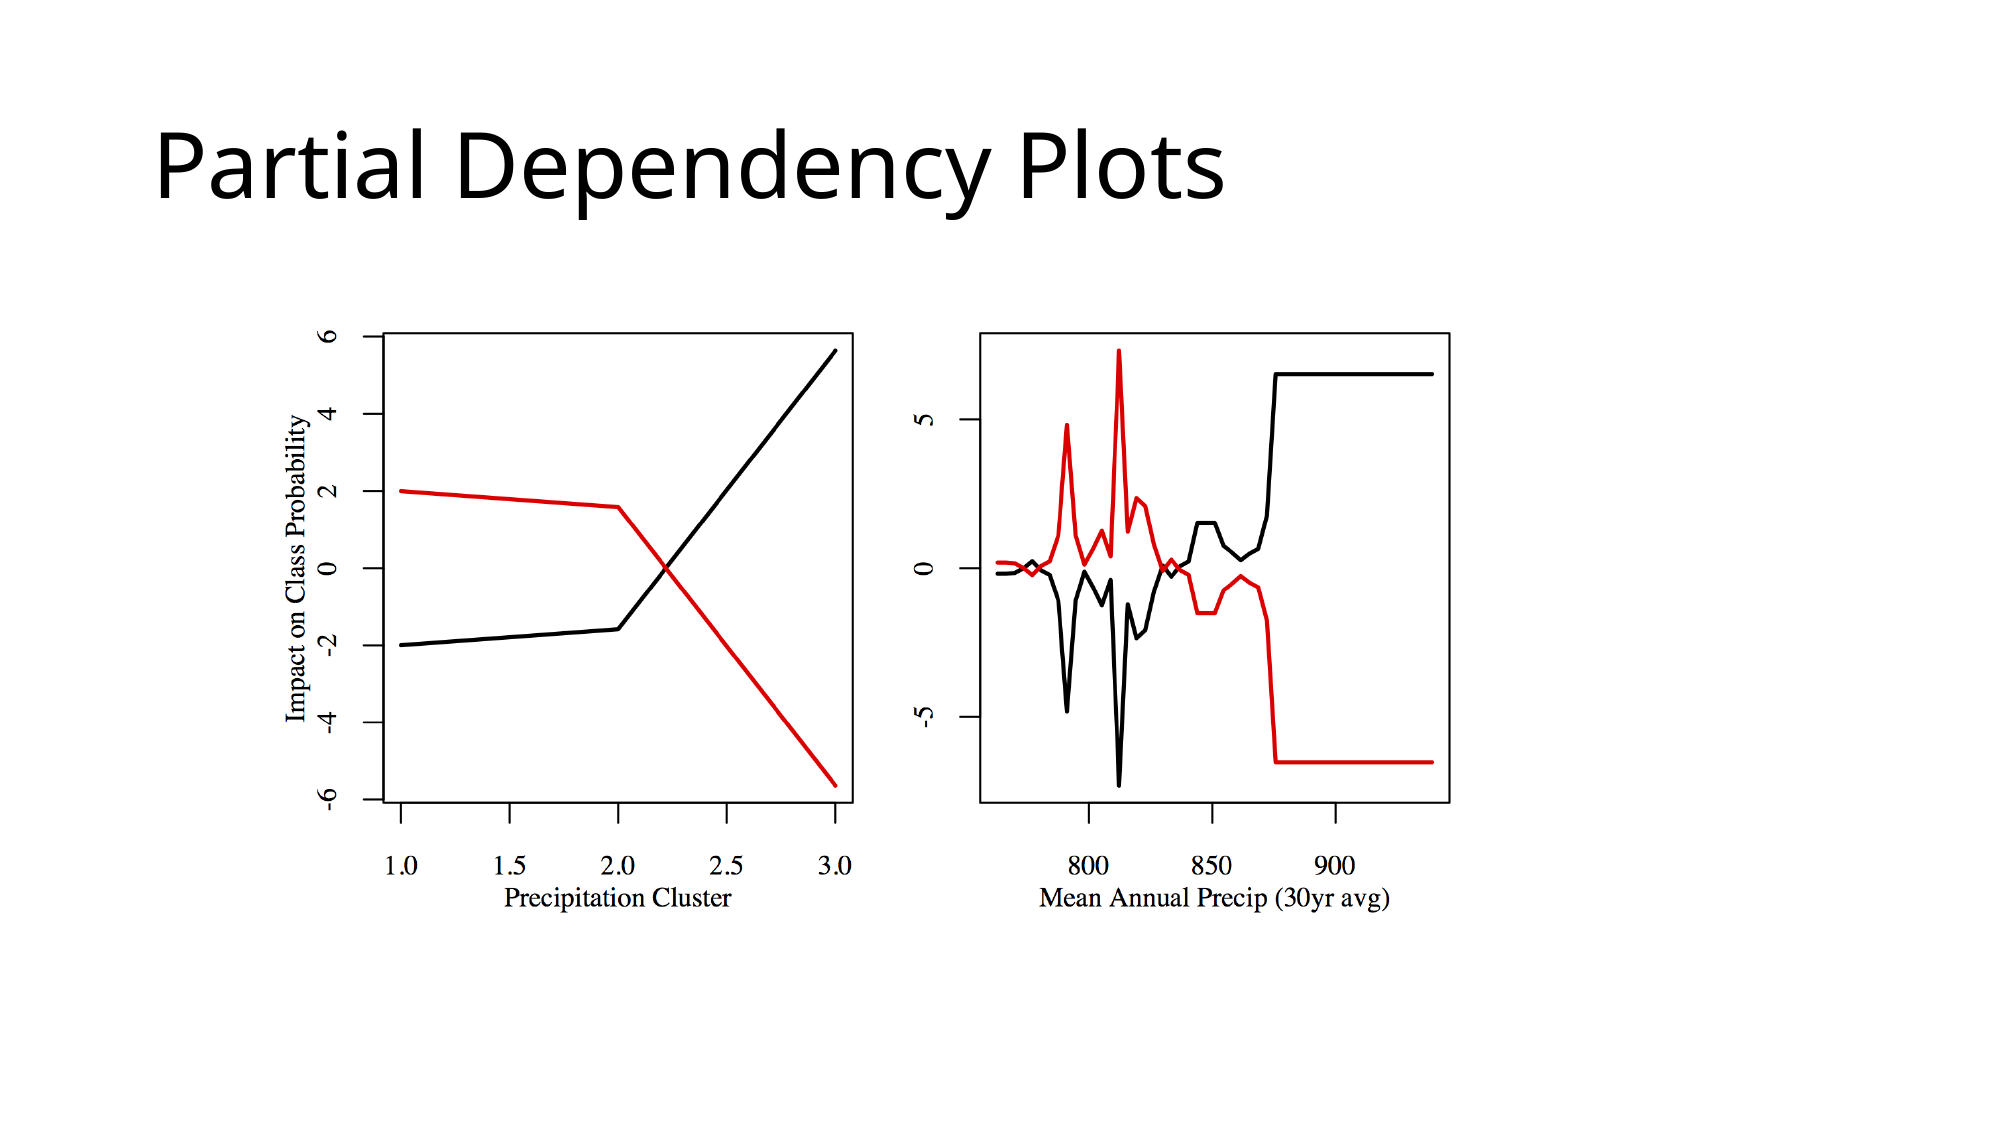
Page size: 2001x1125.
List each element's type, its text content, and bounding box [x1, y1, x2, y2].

title Partial Dependency Plots [137, 59, 1863, 278]
picture [264, 325, 1457, 922]
